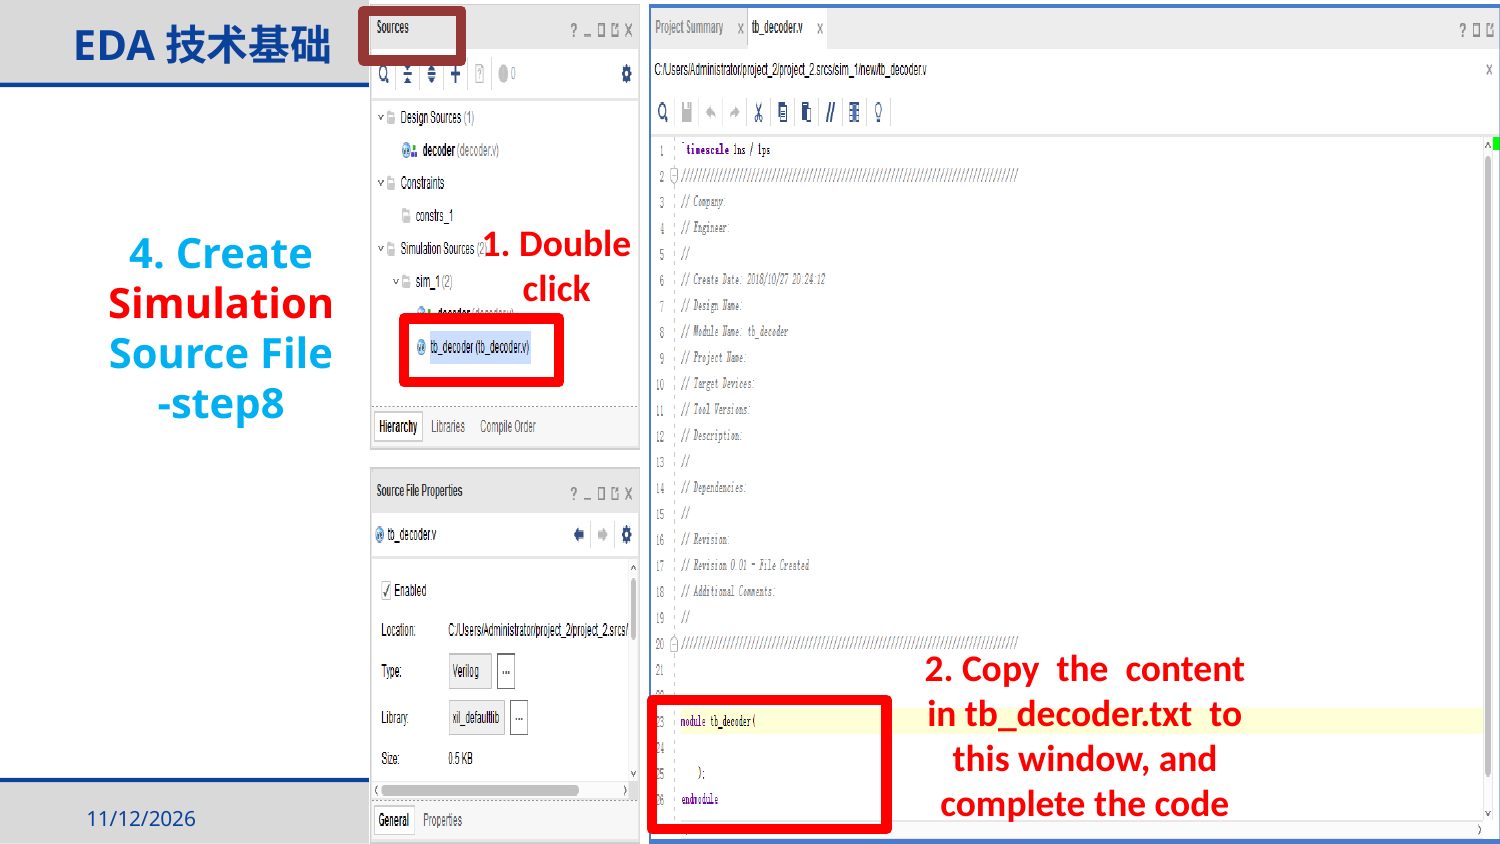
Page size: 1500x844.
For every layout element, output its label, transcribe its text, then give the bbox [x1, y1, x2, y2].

text_box EDA技术基础 [58, 11, 364, 88]
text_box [369, 0, 1500, 844]
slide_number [75, 797, 364, 843]
text_box 4. Create Simulation Source File -step8 [43, 169, 364, 483]
